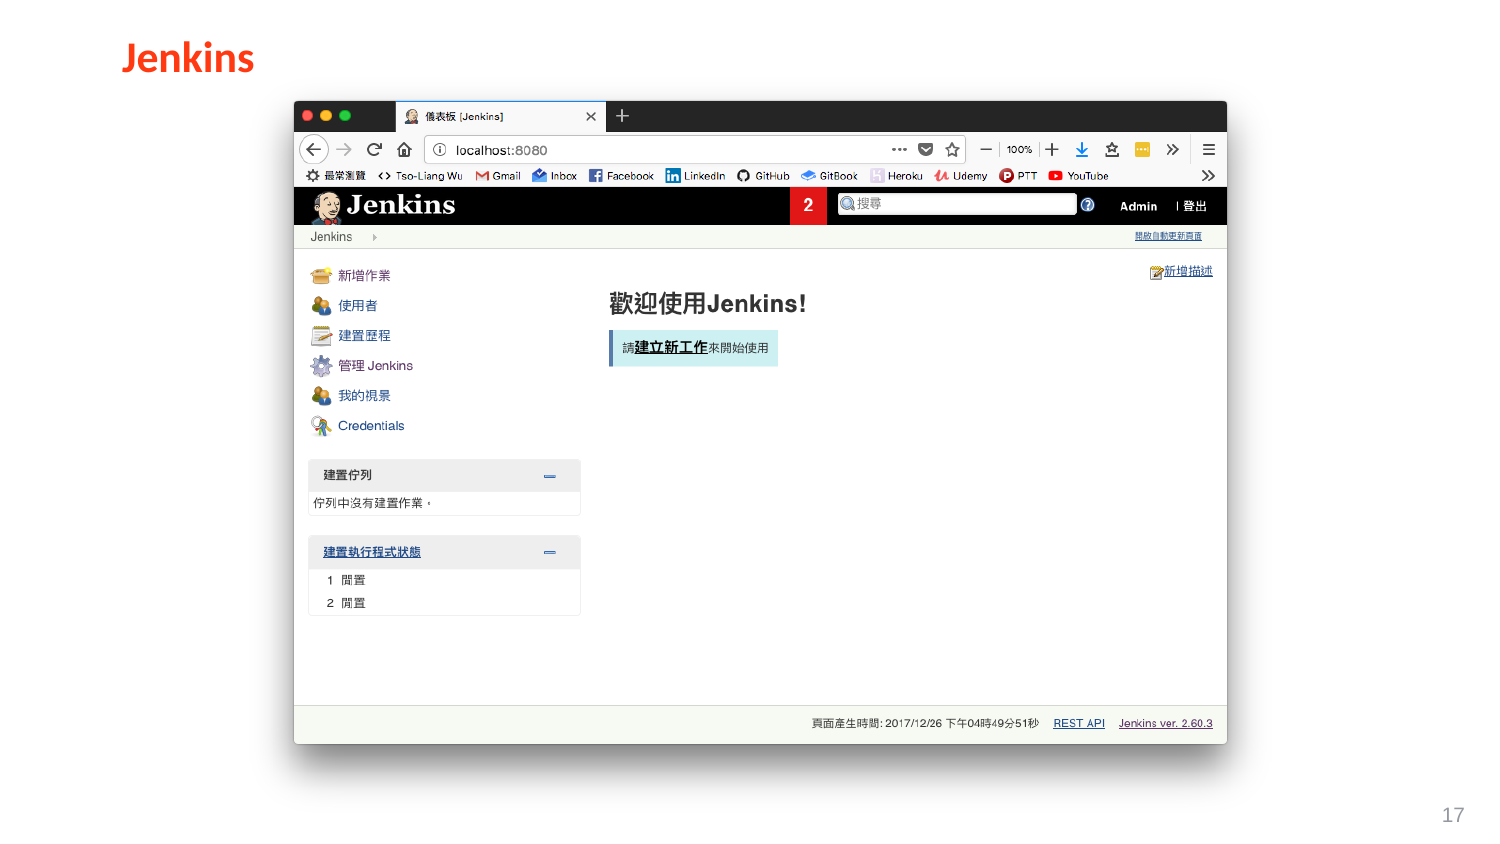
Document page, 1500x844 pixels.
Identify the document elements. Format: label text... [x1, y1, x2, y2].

list Jenkins [107, 31, 1448, 71]
picture [241, 70, 1279, 819]
slide_number 17 [1389, 782, 1480, 844]
